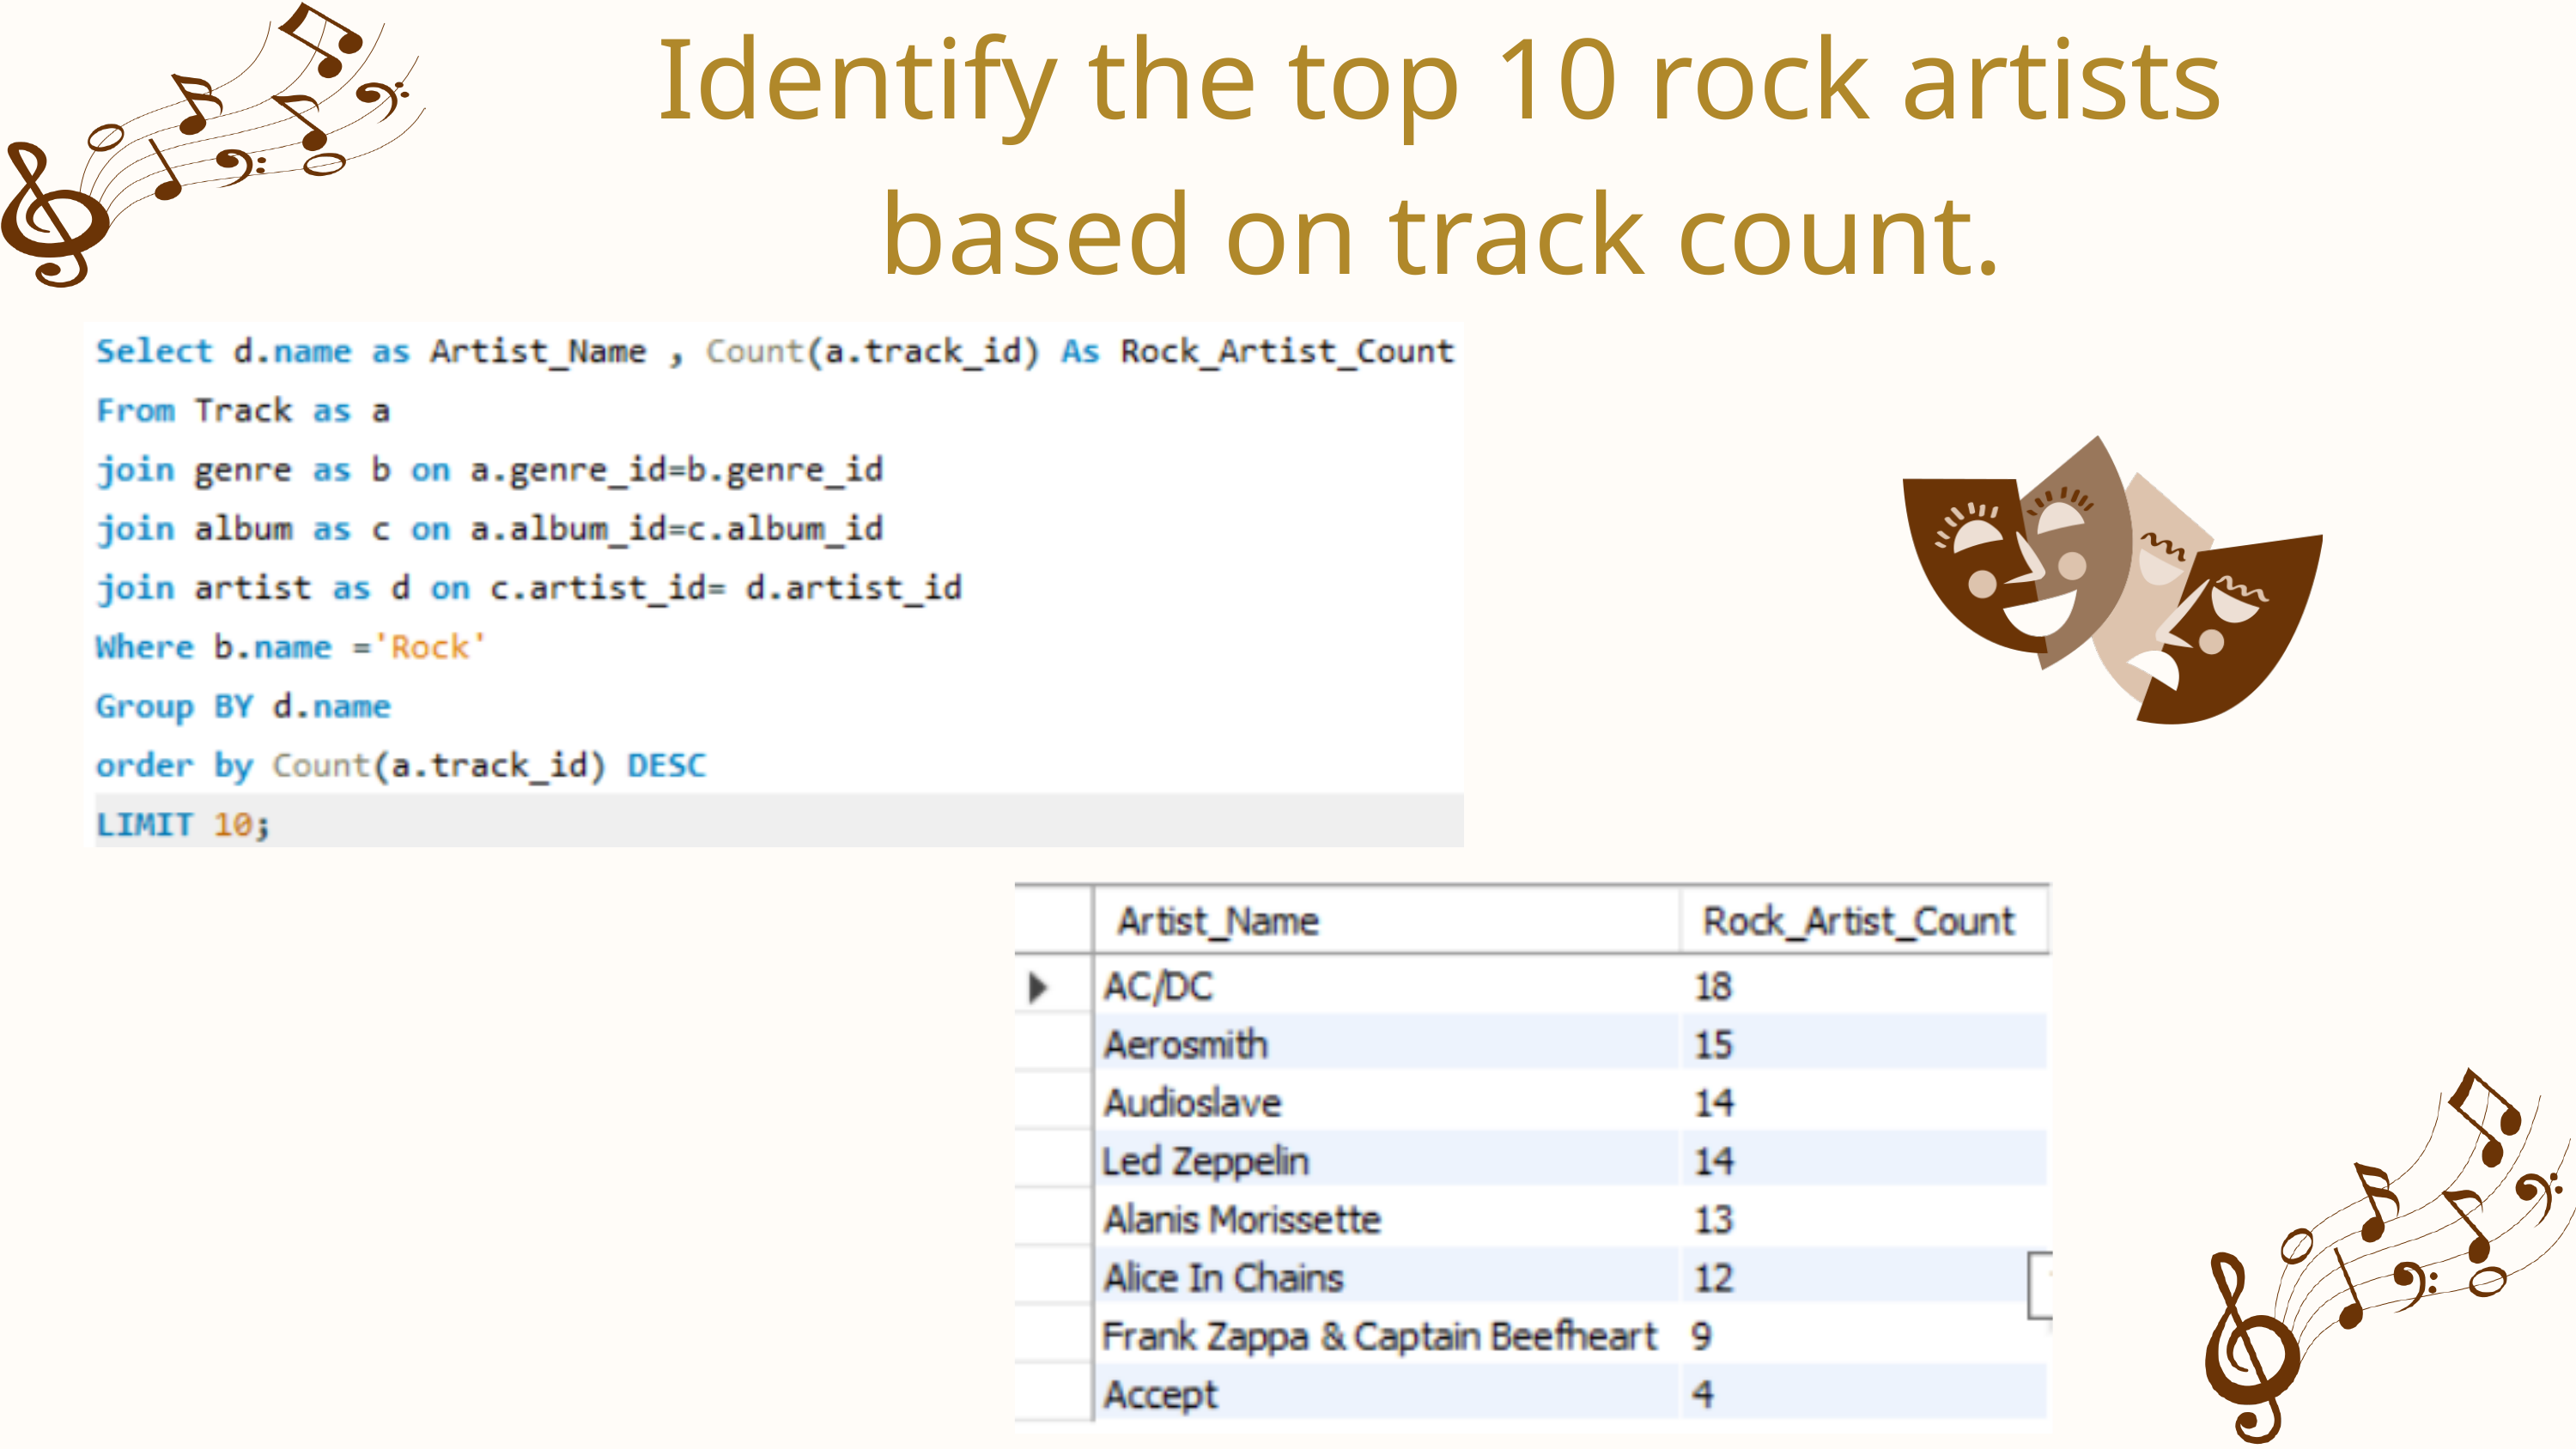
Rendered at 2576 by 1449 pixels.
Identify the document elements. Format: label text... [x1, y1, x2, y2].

text_box Identify the top 10 rock artists based on track count. [578, 0, 2306, 297]
text_box [2200, 1067, 2576, 1449]
text_box [1014, 882, 2053, 1434]
text_box [83, 322, 1465, 847]
text_box [1903, 435, 2324, 724]
text_box [0, 2, 426, 292]
